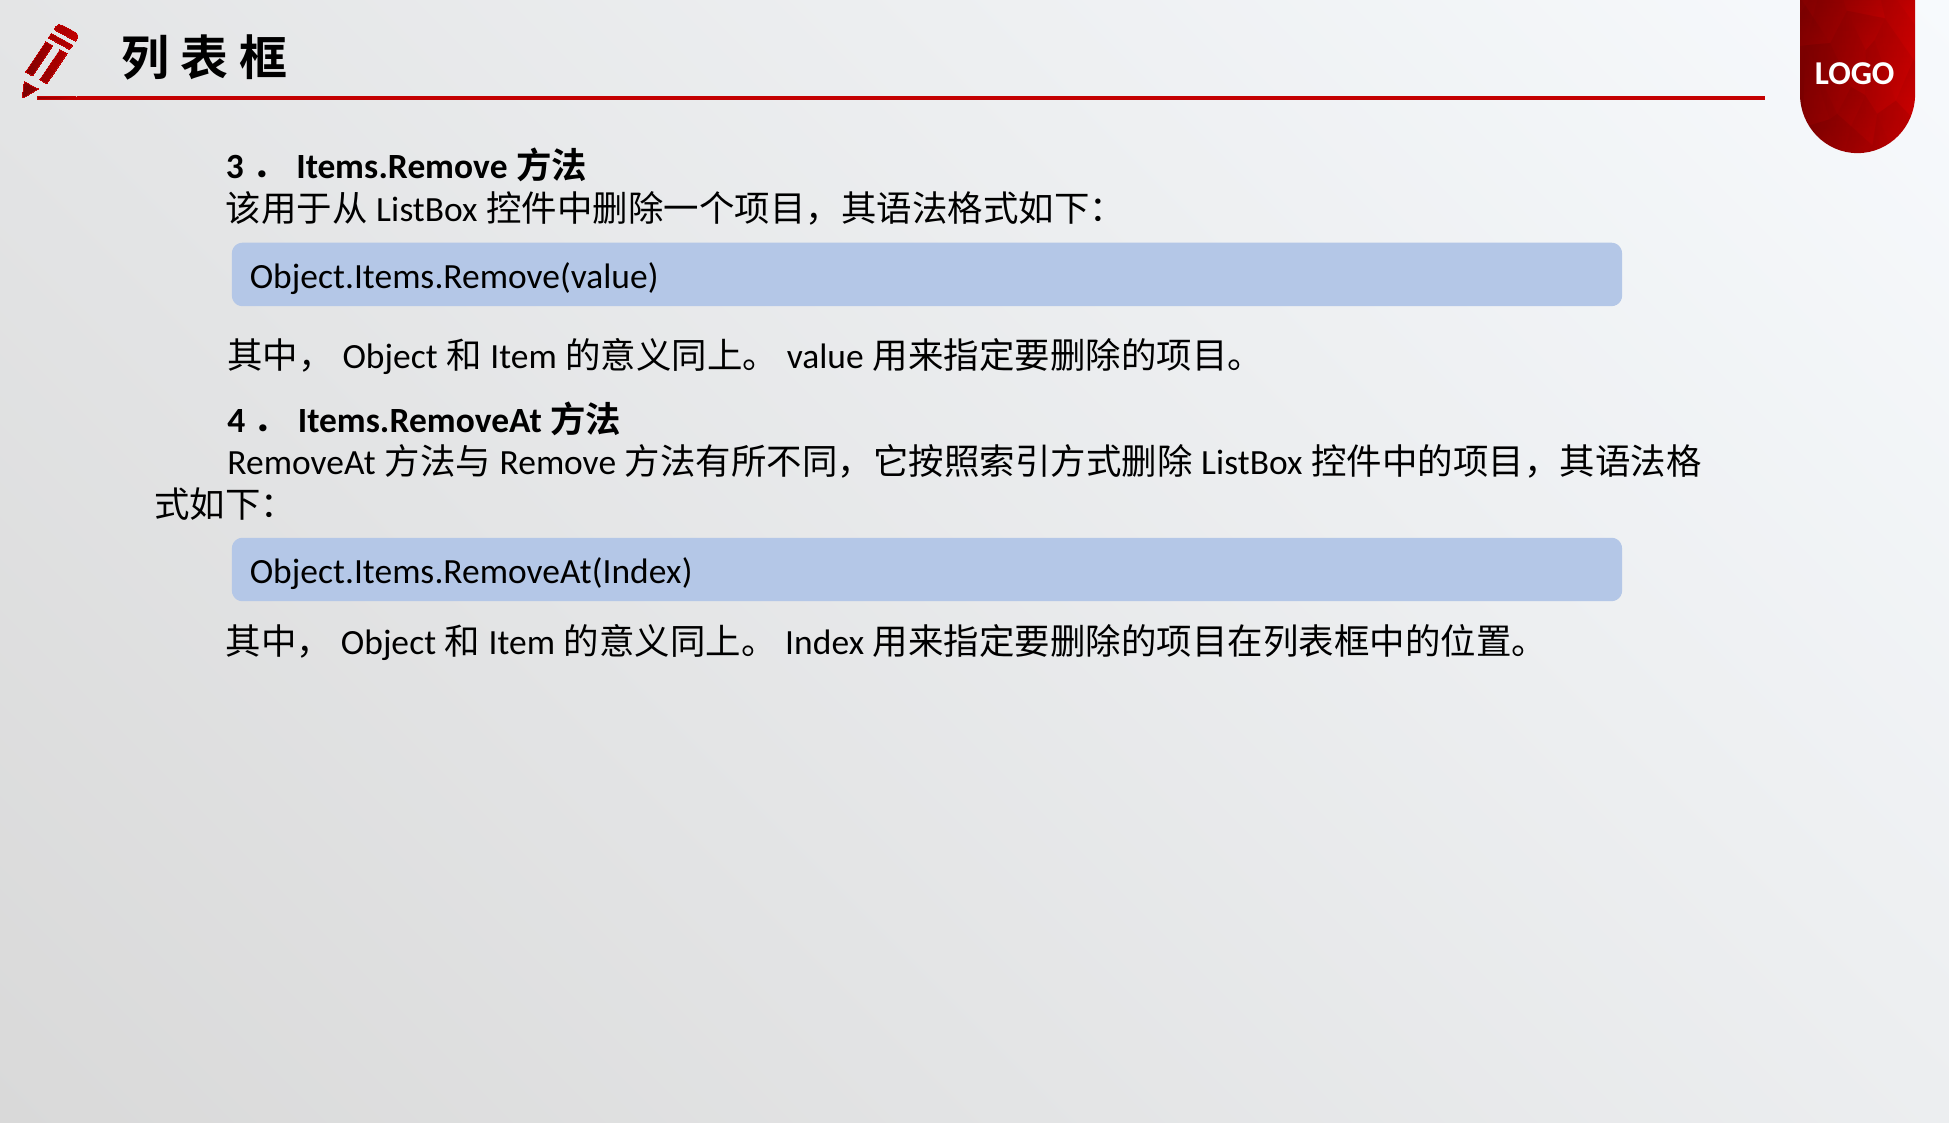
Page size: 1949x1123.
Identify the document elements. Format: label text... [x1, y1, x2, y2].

text_box 其中，Object和Item的意义同上。value用来指定要删除的项目。 4．Items.RemoveAt方法 RemoveAt方法与Remove方法有所不同，它按照索引方式删除ListBox控件中的项目，其语法格式如下： [139, 325, 1732, 532]
picture [48, 33, 73, 49]
text_box Object.Items.RemoveAt(Index) [231, 537, 1623, 602]
text_box 3．Items.Remove方法 该用于从ListBox控件中删除一个项目，其语法格式如下： [211, 136, 1713, 236]
text_box 列 表 框 [101, 17, 599, 95]
picture [22, 82, 37, 97]
picture [26, 42, 52, 75]
text_box 其中，Object和Item的意义同上。Index用来指定要删除的项目在列表框中的位置。 [211, 611, 1732, 669]
picture [40, 50, 67, 83]
picture [1800, 0, 1916, 154]
text_box Object.Items.Remove(value) [231, 242, 1623, 307]
picture [54, 24, 78, 41]
